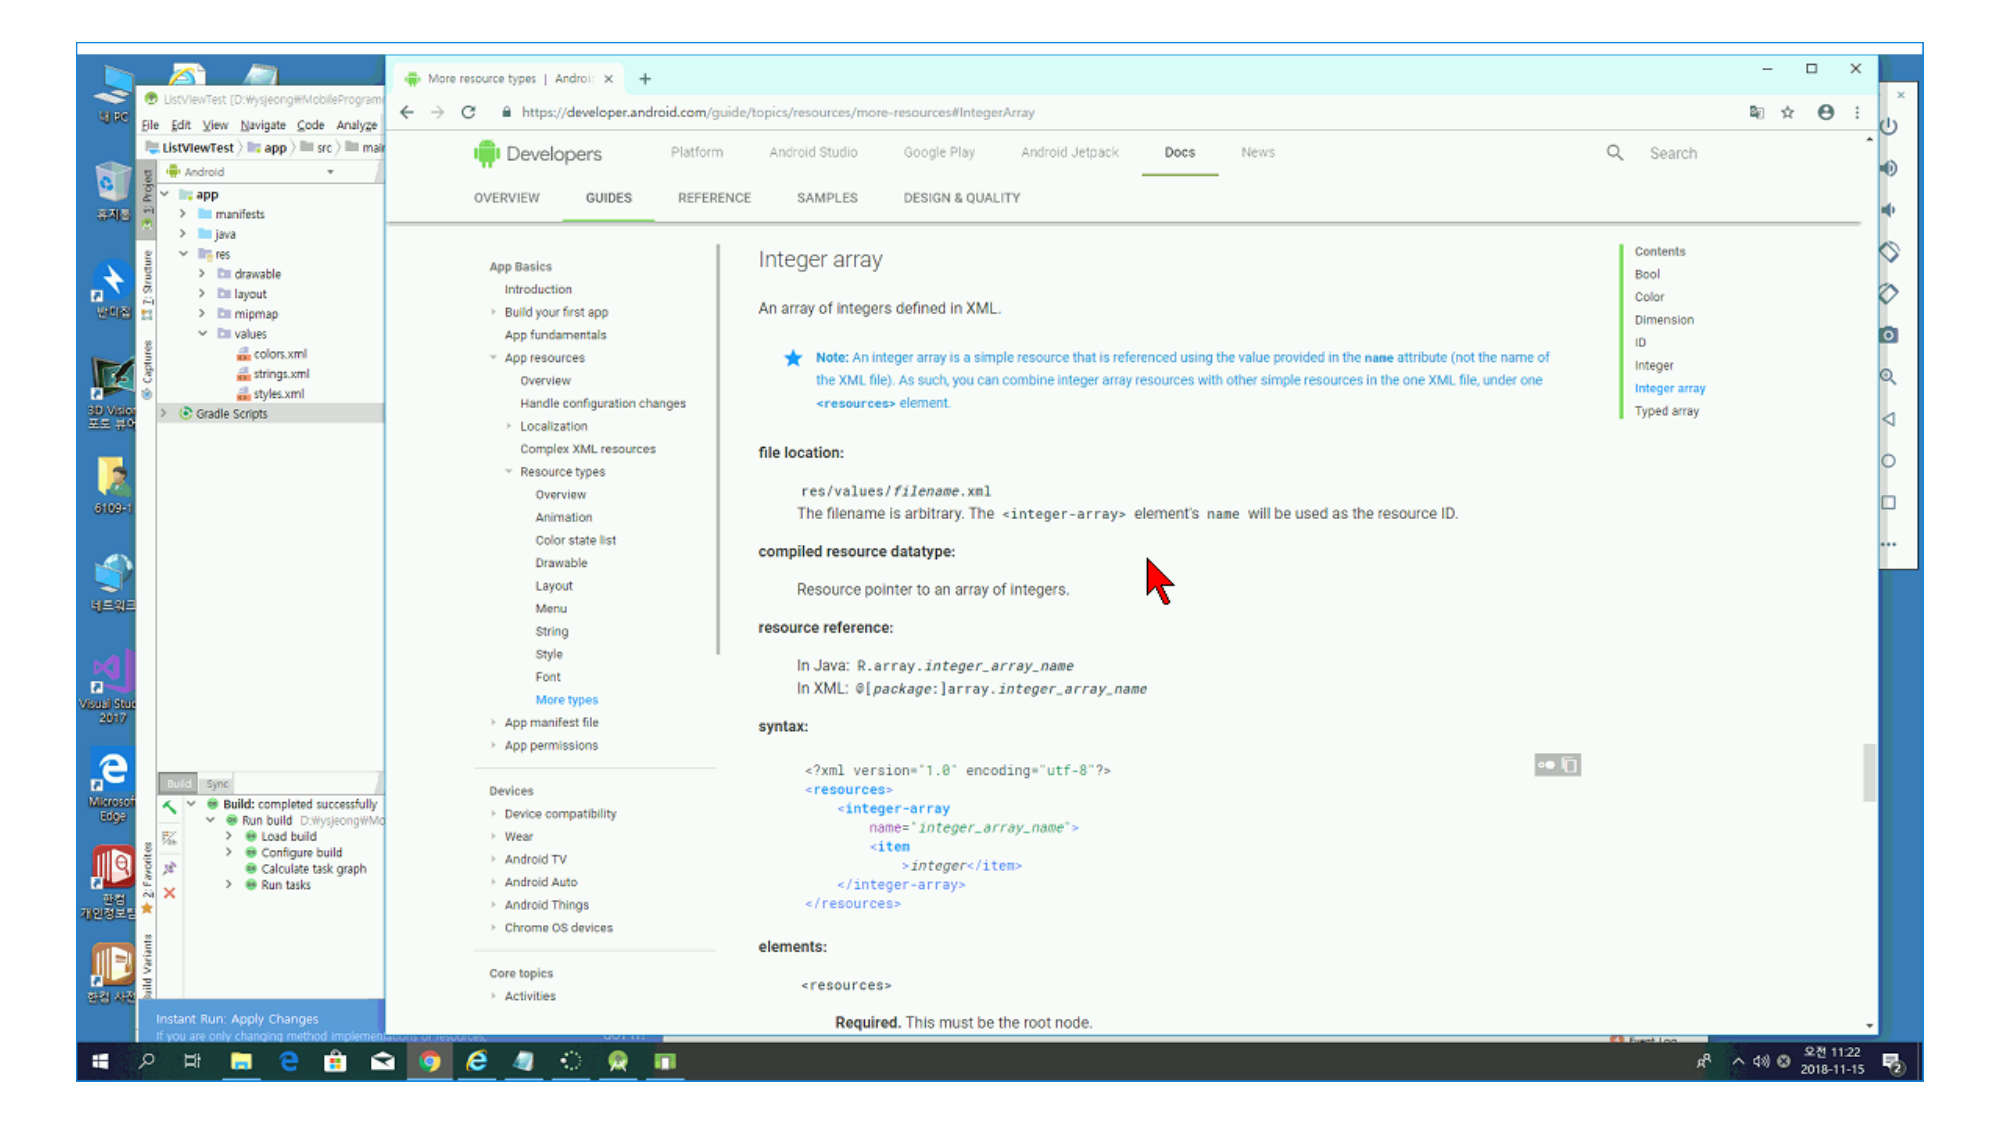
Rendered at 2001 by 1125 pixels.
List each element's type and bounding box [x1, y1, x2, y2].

picture [76, 42, 1924, 1083]
